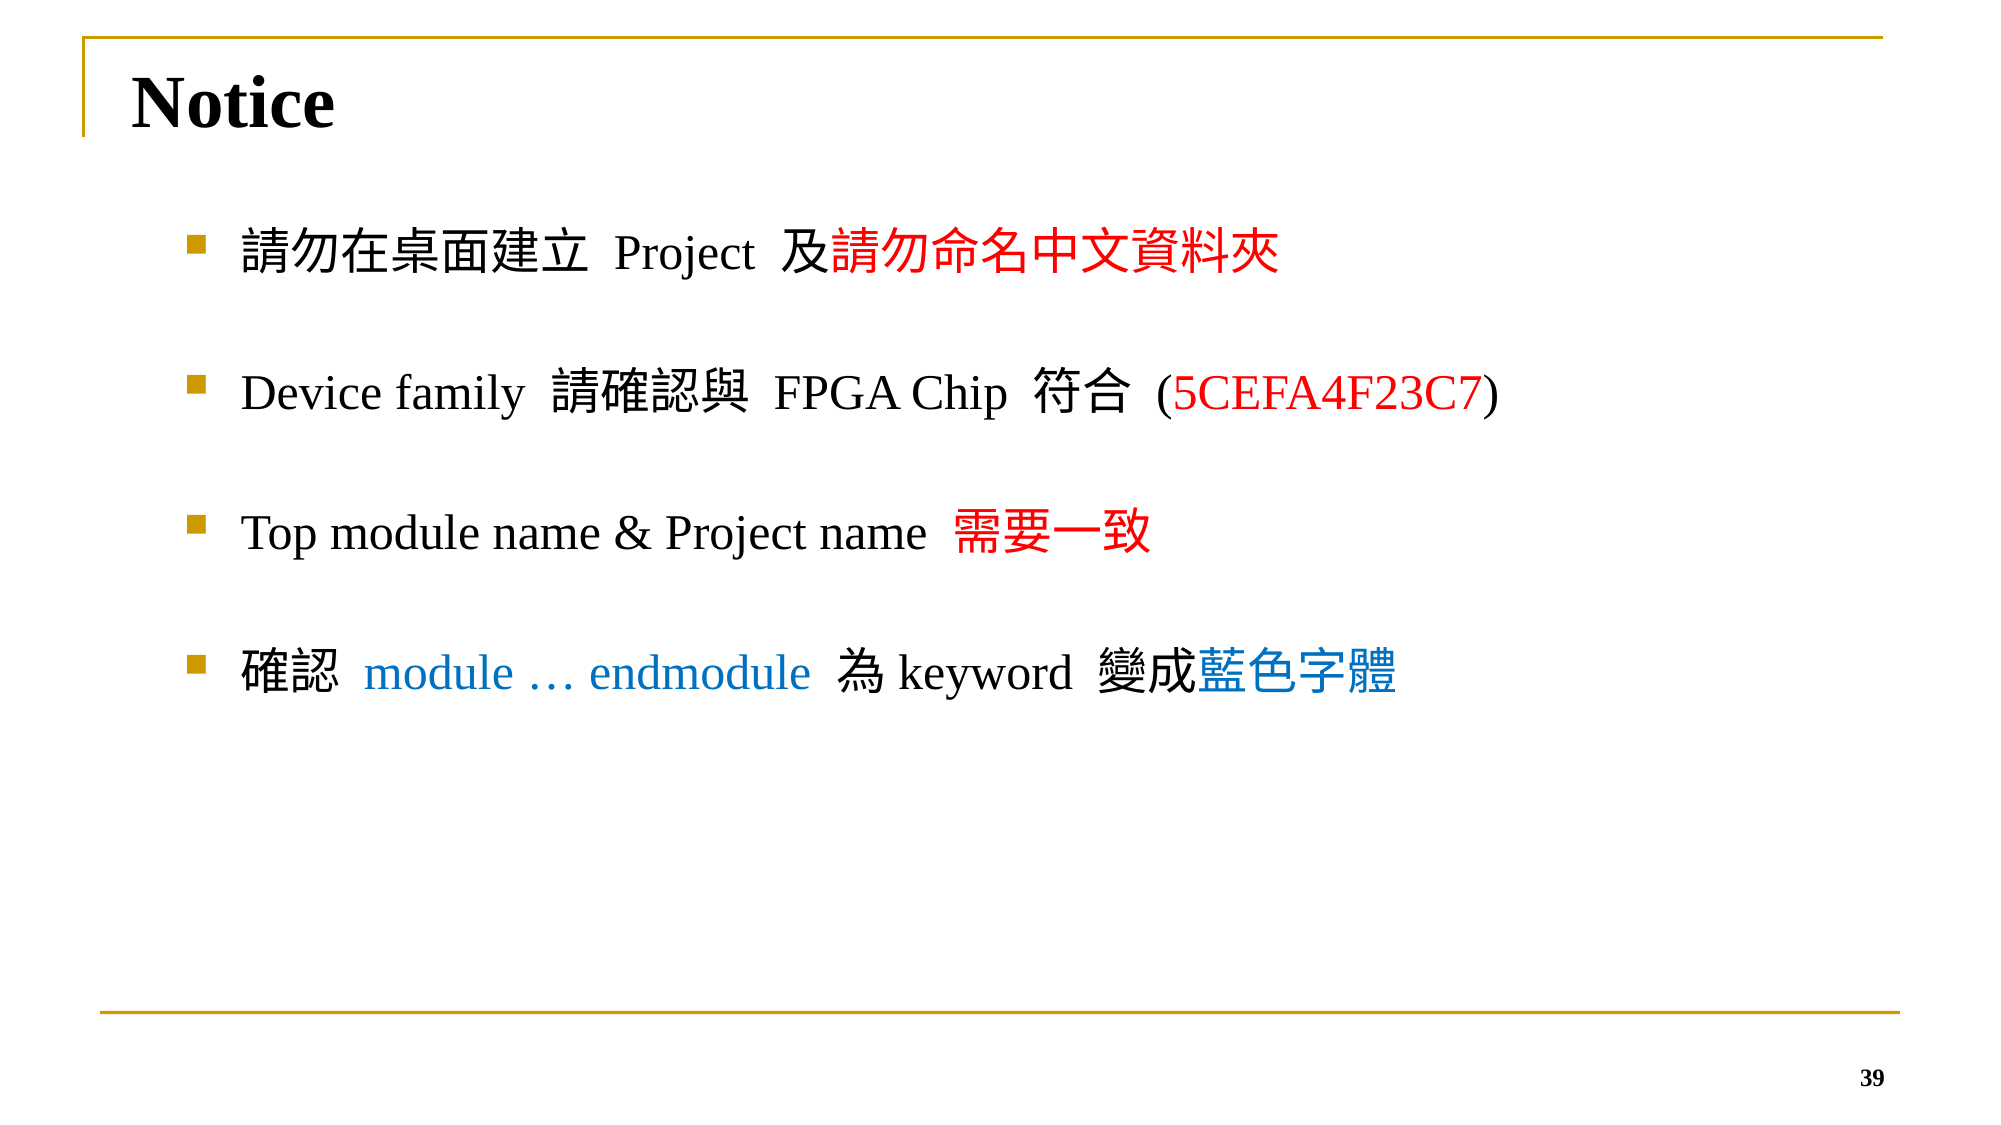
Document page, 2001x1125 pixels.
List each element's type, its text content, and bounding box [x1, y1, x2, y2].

slide_number 39 [1433, 1024, 1900, 1100]
text_box 請勿在桌面建立 Project 及請勿命名中文資料夾 Device family 請確認與 FPGA Chip 符合 (5CEFA4F23C7) Top module name & Project name 需要一致 確認 module … endmodule 為keyword 變成藍色字體 [169, 211, 1566, 962]
text_box Notice [117, 45, 1513, 244]
